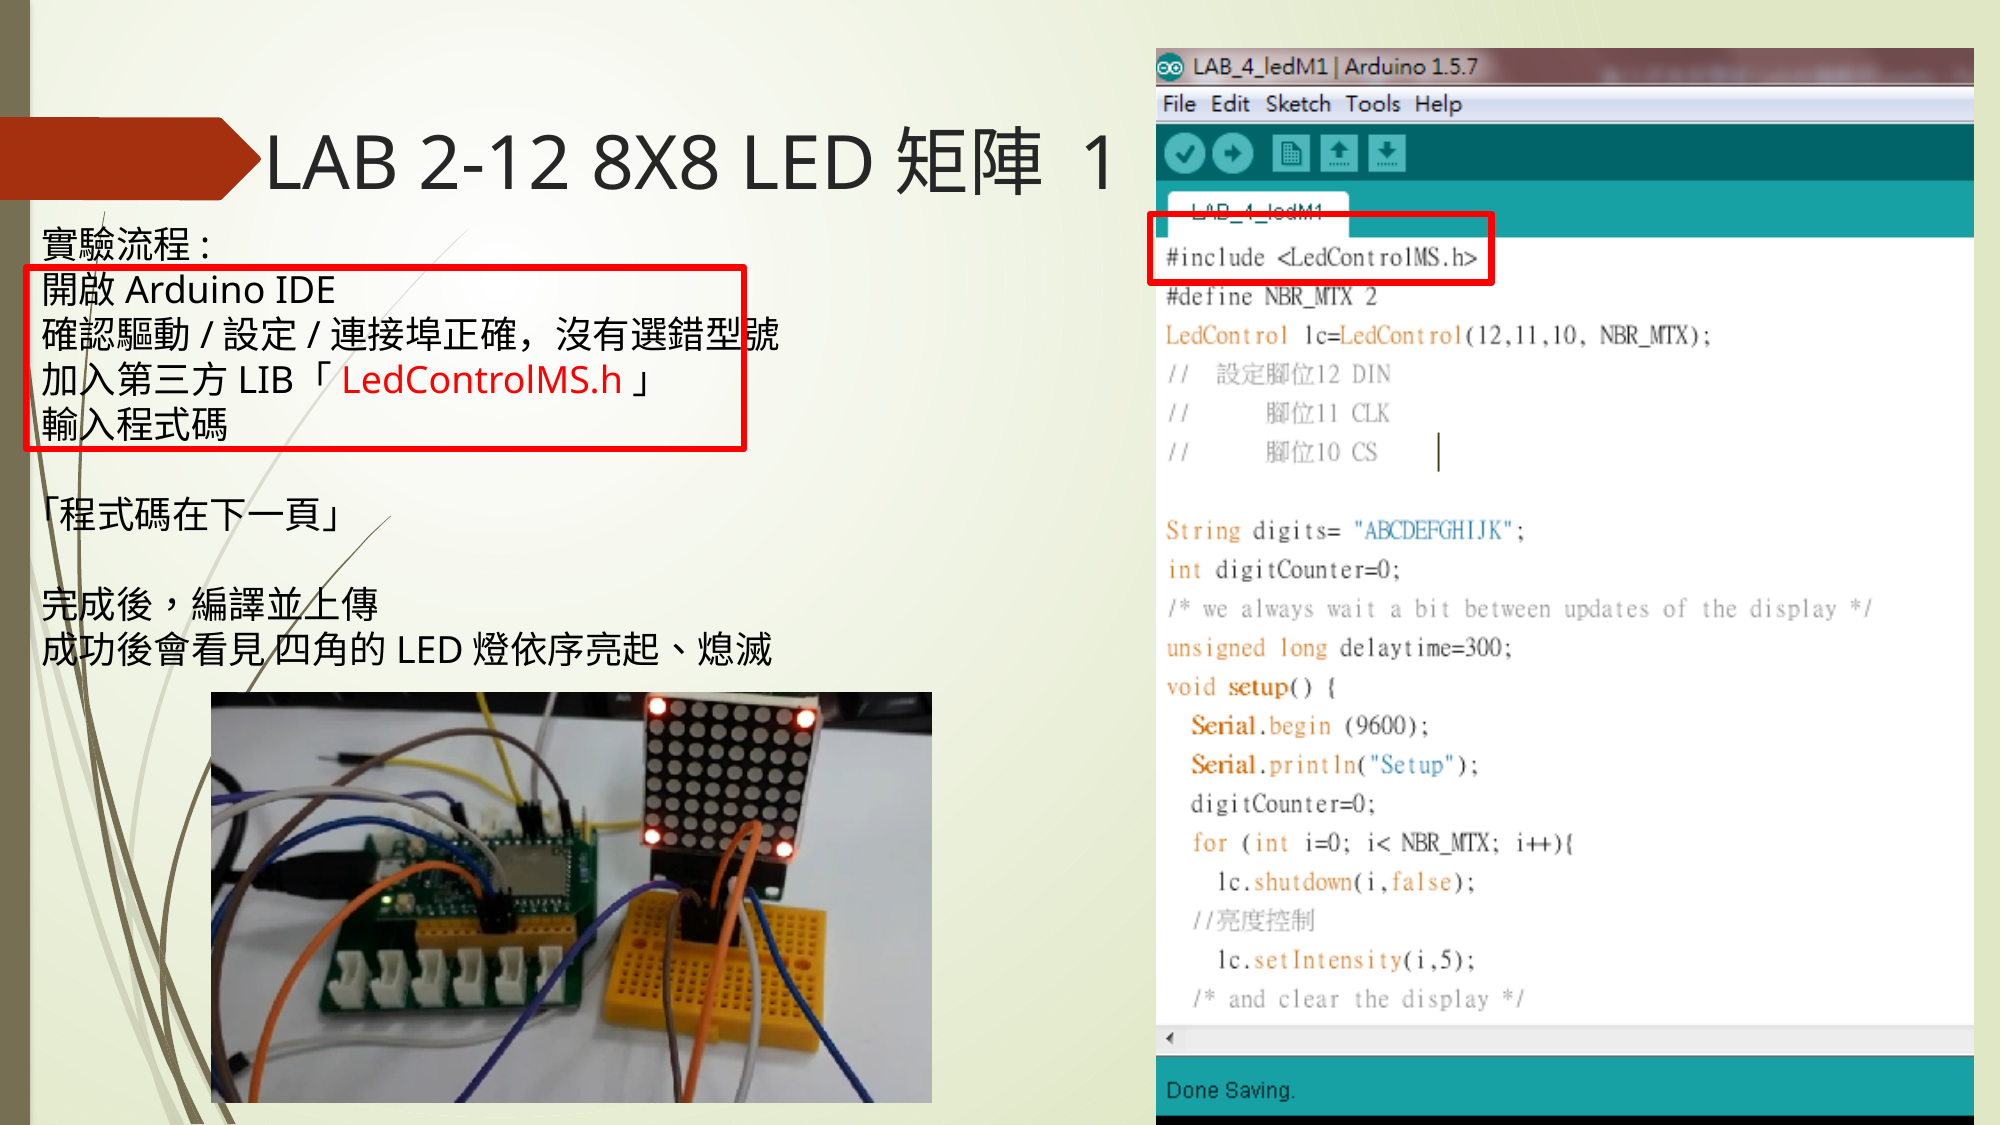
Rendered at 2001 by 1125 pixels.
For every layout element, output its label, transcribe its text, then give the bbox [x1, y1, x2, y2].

text_box [25, 267, 744, 449]
text_box 實驗流程: 開啟Arduino IDE 確認驅動/設定/連接埠正確，沒有選錯型號 加入第三方LIB ｢LedControlMS.h｣ 輸入程式碼 ｢程式碼在下一頁｣ 完成後，編譯並上傳 成功後會看見 四角的LED燈依序亮起、熄滅 [26, 213, 1064, 724]
text_box LAB 2-12 8X8 LED矩陣 1 [248, 42, 1711, 213]
picture [211, 691, 933, 1104]
picture [1156, 48, 1974, 1125]
